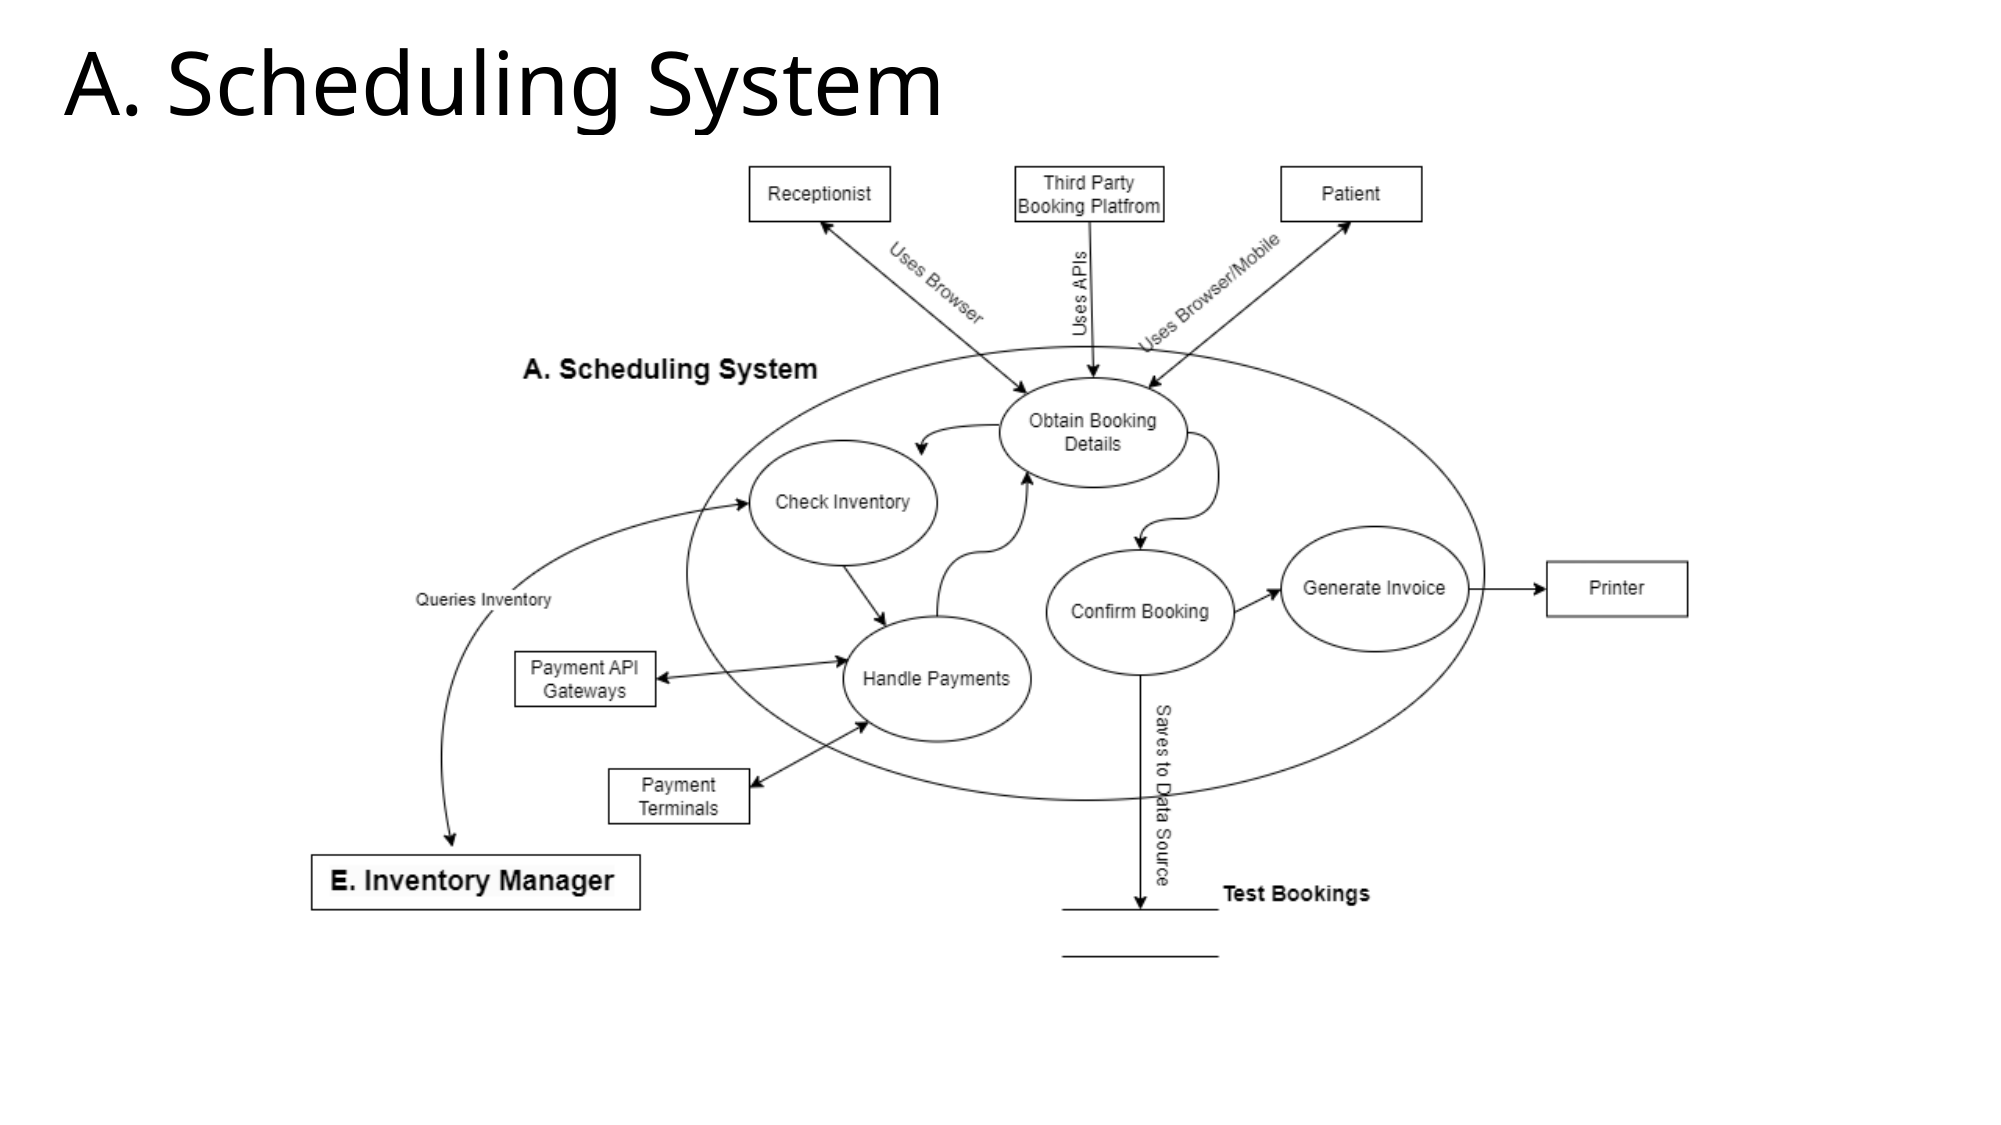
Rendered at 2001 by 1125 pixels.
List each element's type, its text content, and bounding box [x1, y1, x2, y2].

title A. Scheduling System [49, 32, 1775, 143]
picture [280, 135, 1720, 989]
